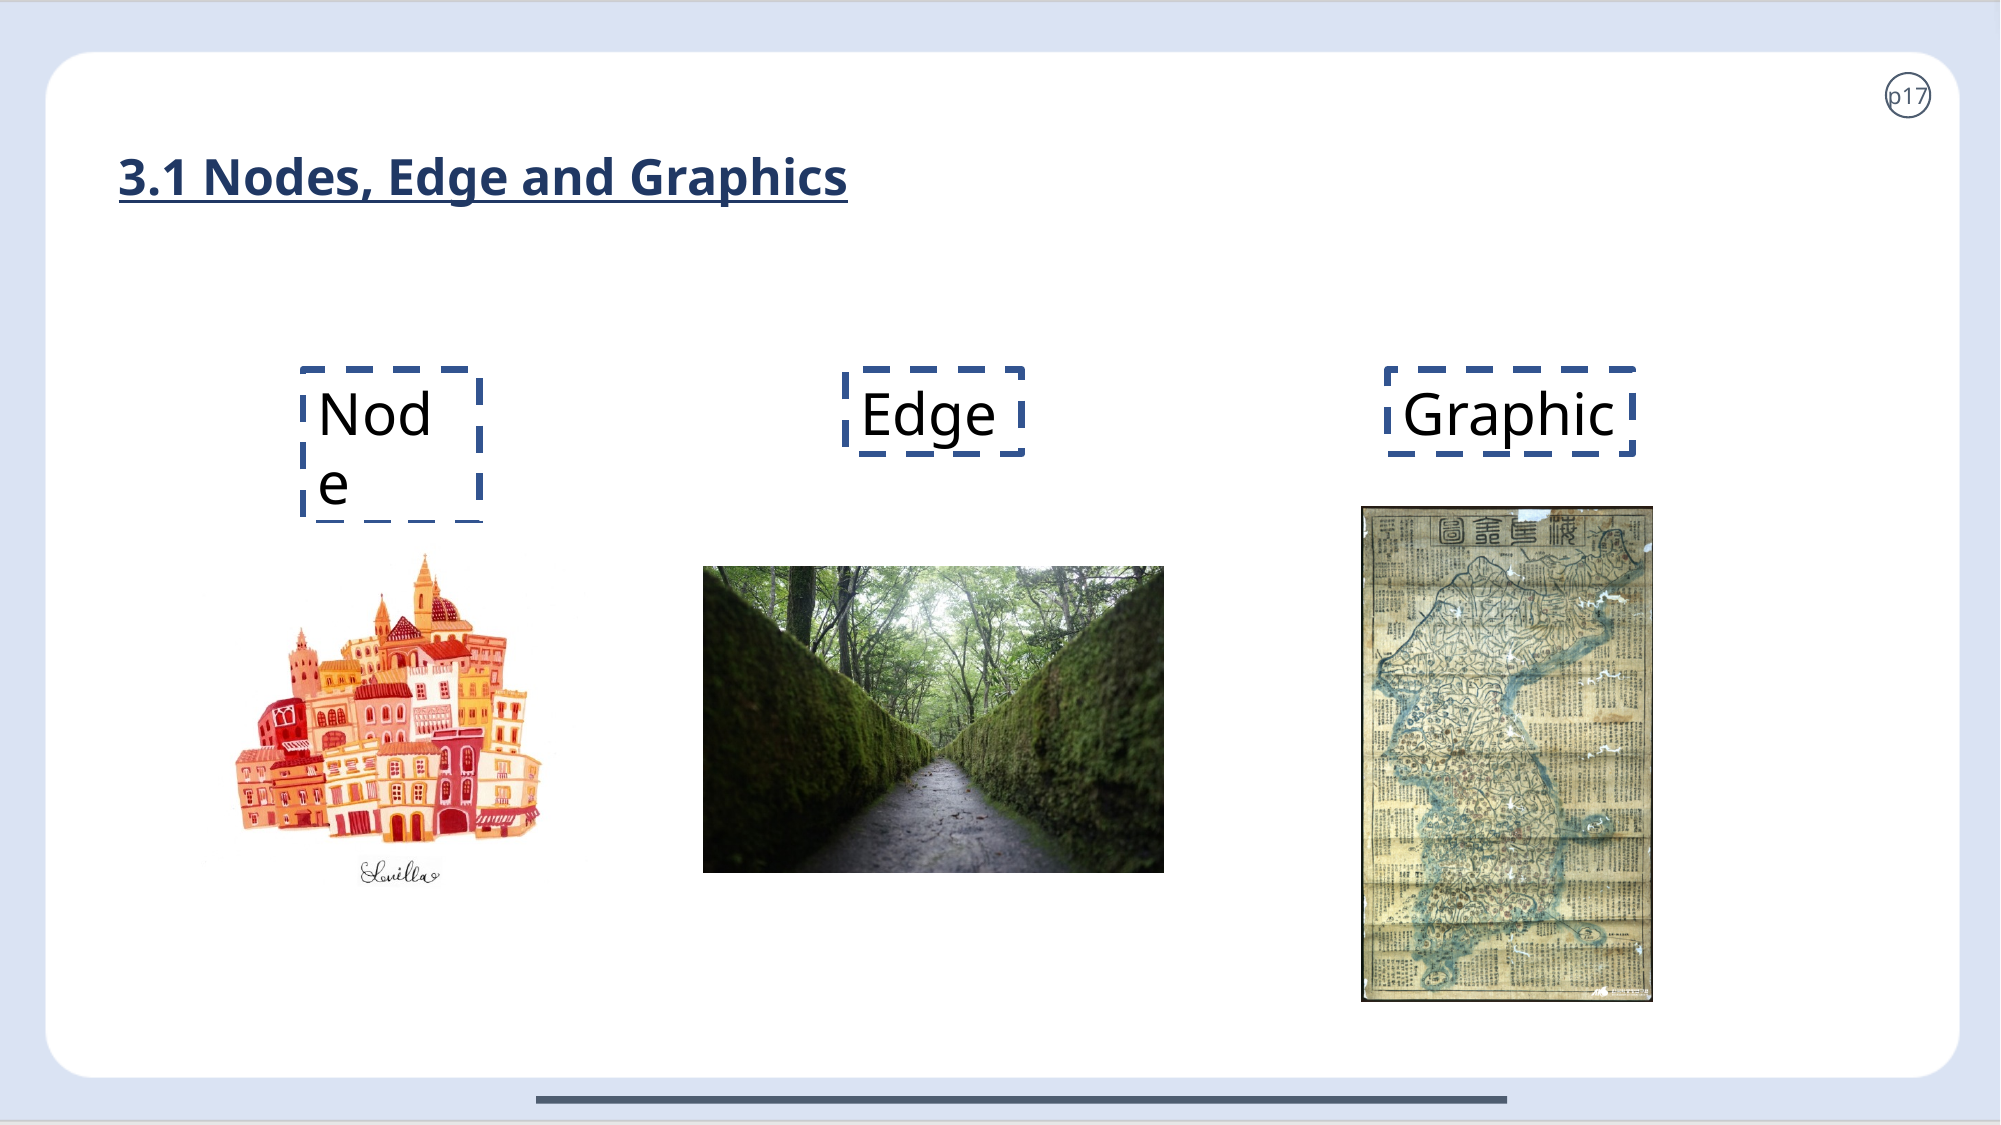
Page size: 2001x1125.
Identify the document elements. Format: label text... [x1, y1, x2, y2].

text_box [535, 1095, 1508, 1105]
text_box p17 [1884, 72, 1932, 119]
text_box Edge [845, 369, 1022, 454]
text_box Graphic [1387, 369, 1633, 454]
text_box Node [303, 369, 480, 523]
text_box 3.1 Nodes, Edge and Graphics [103, 108, 961, 214]
picture [0, 0, 2001, 1125]
